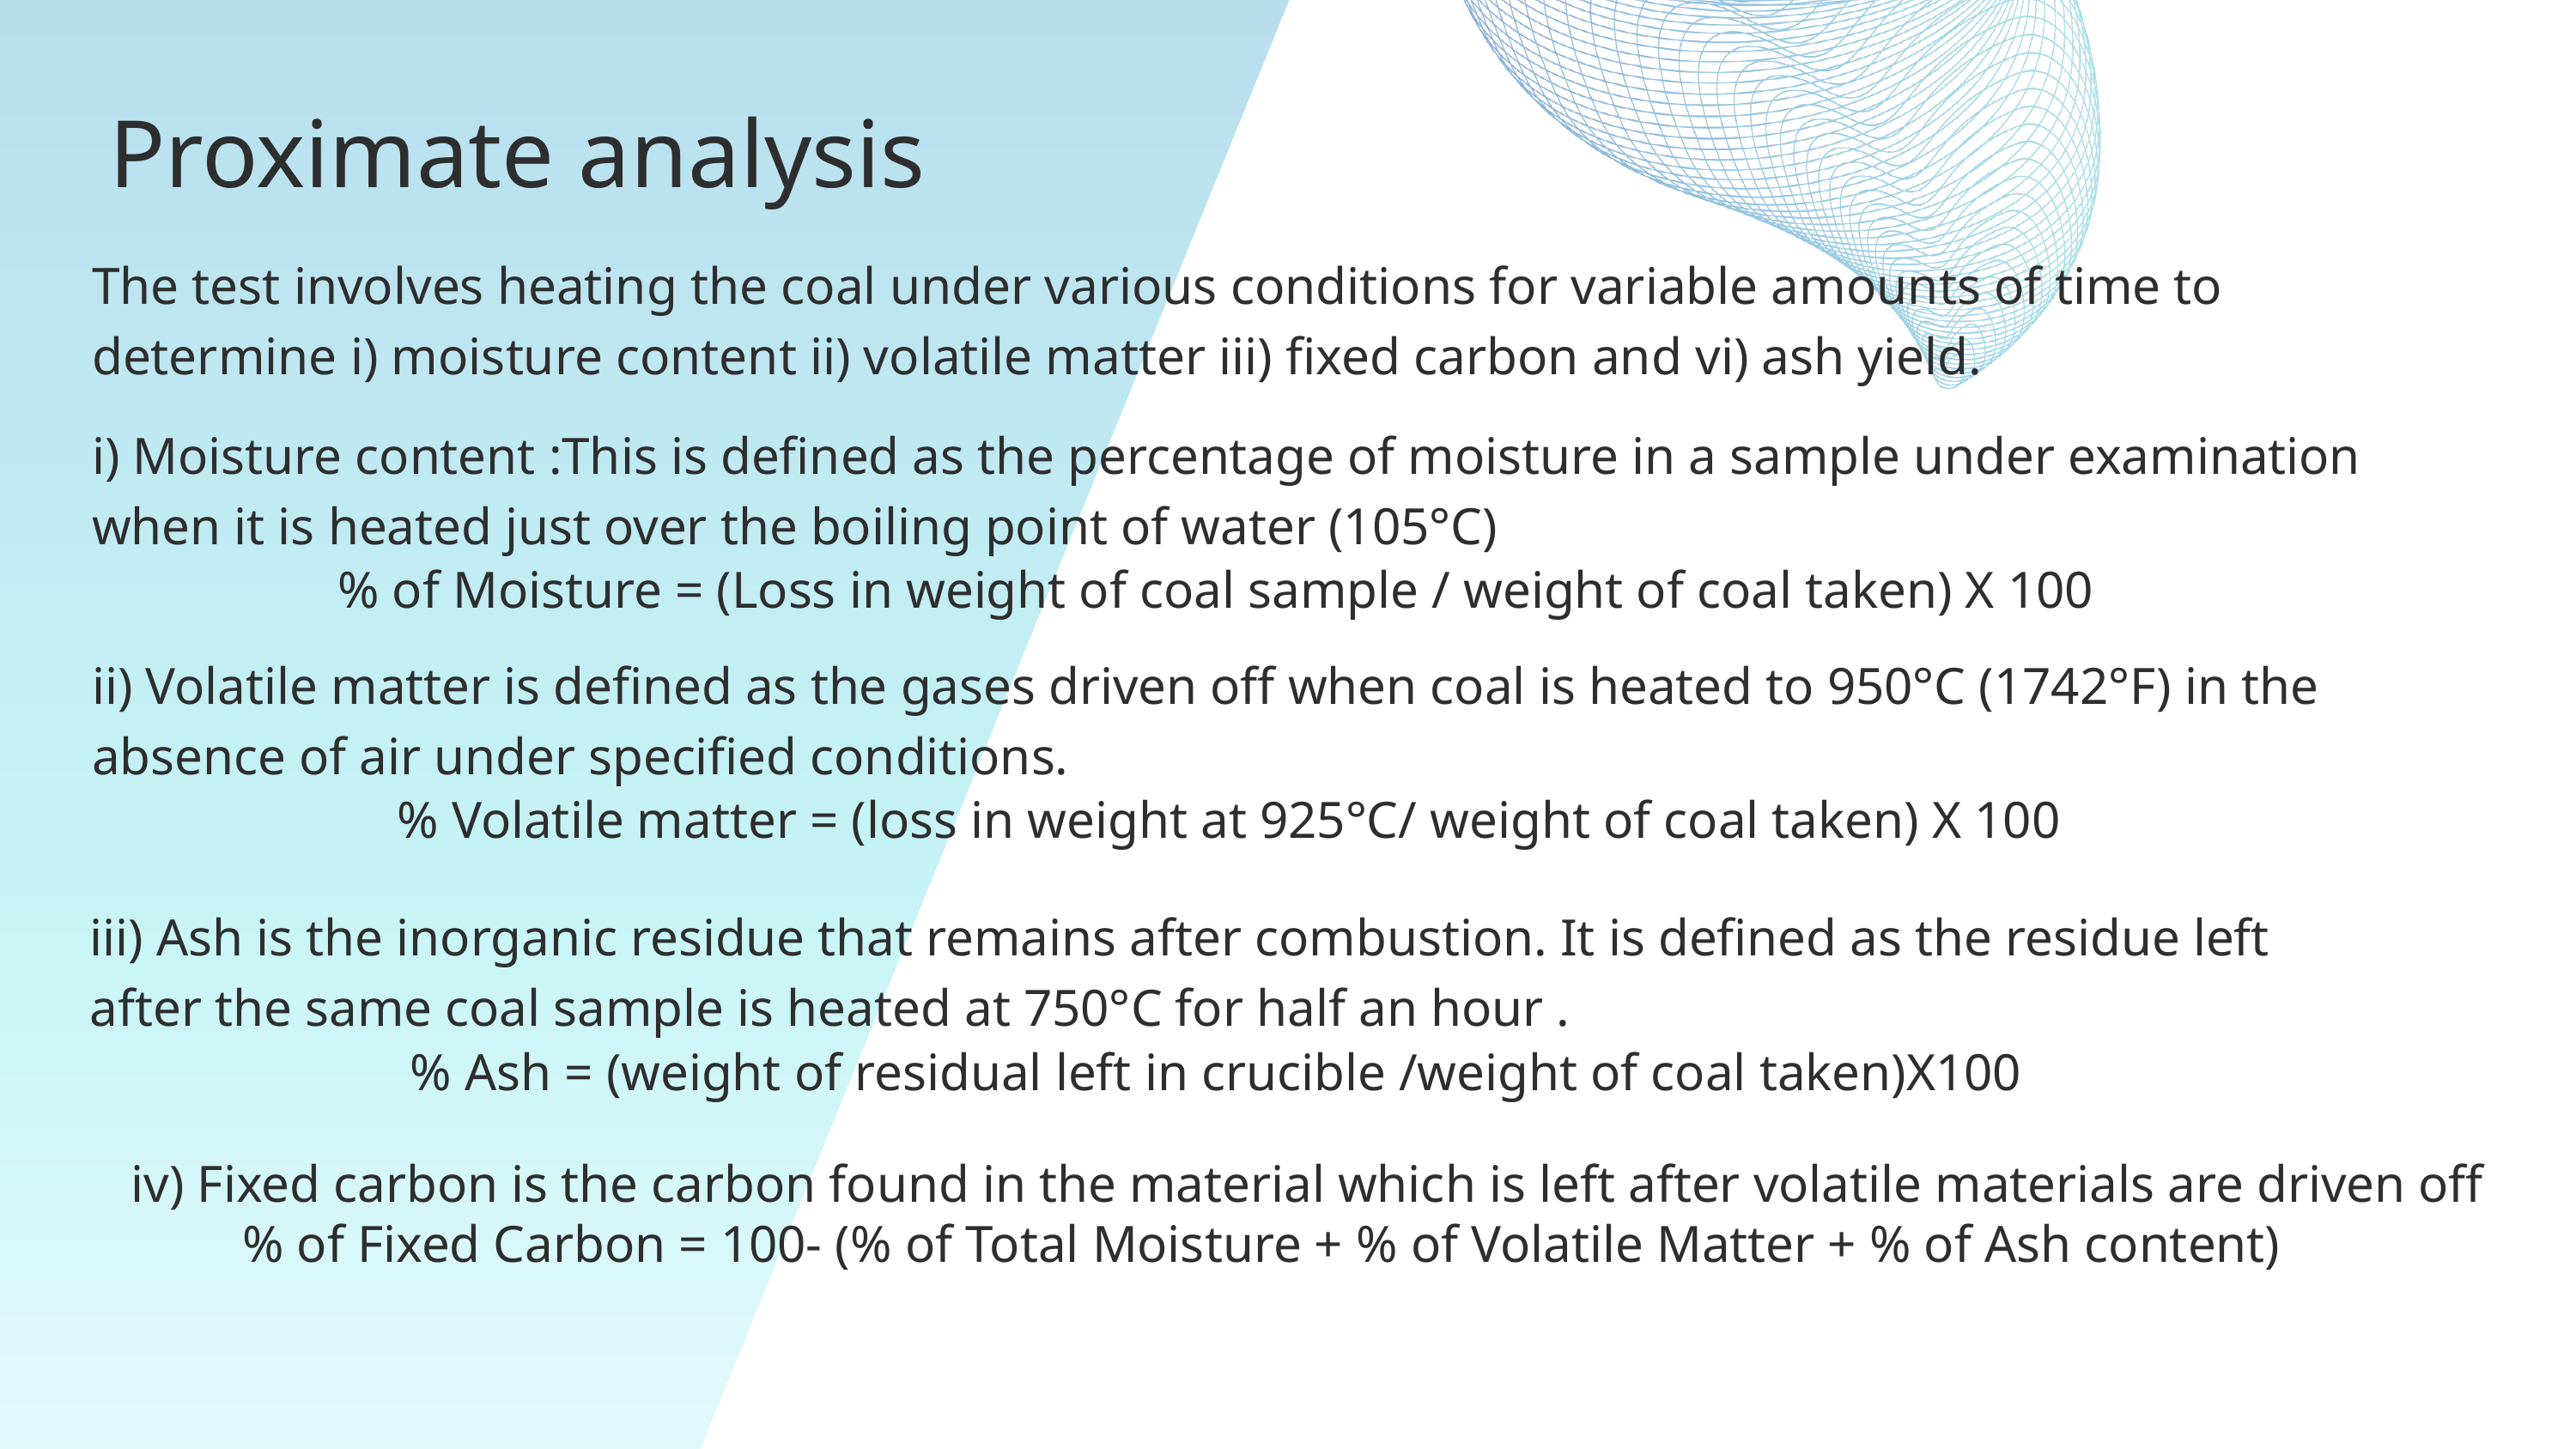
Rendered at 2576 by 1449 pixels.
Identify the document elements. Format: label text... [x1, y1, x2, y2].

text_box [0, 420, 2500, 615]
text_box [0, 624, 1036, 1449]
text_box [89, 901, 2377, 1097]
text_box ii) Volatile matter is defined as the gases driven off when coal is heated to 950°C (1742°F) in the absence of air under specified conditions. [92, 644, 2432, 785]
text_box [0, 0, 1290, 420]
text_box The test involves heating the coal under various conditions for variable amounts of time to determine i) moisture content ii) volatile matter iii) fixed carbon and vi) ash yield. [92, 244, 2484, 420]
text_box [91, 1148, 2523, 1338]
text_box Proximate analysis [89, 76, 945, 206]
text_box % Volatile matter = (loss in weight at 925°C/ weight of coal taken) X 100 [360, 778, 2099, 848]
text_box [1343, 0, 2266, 244]
